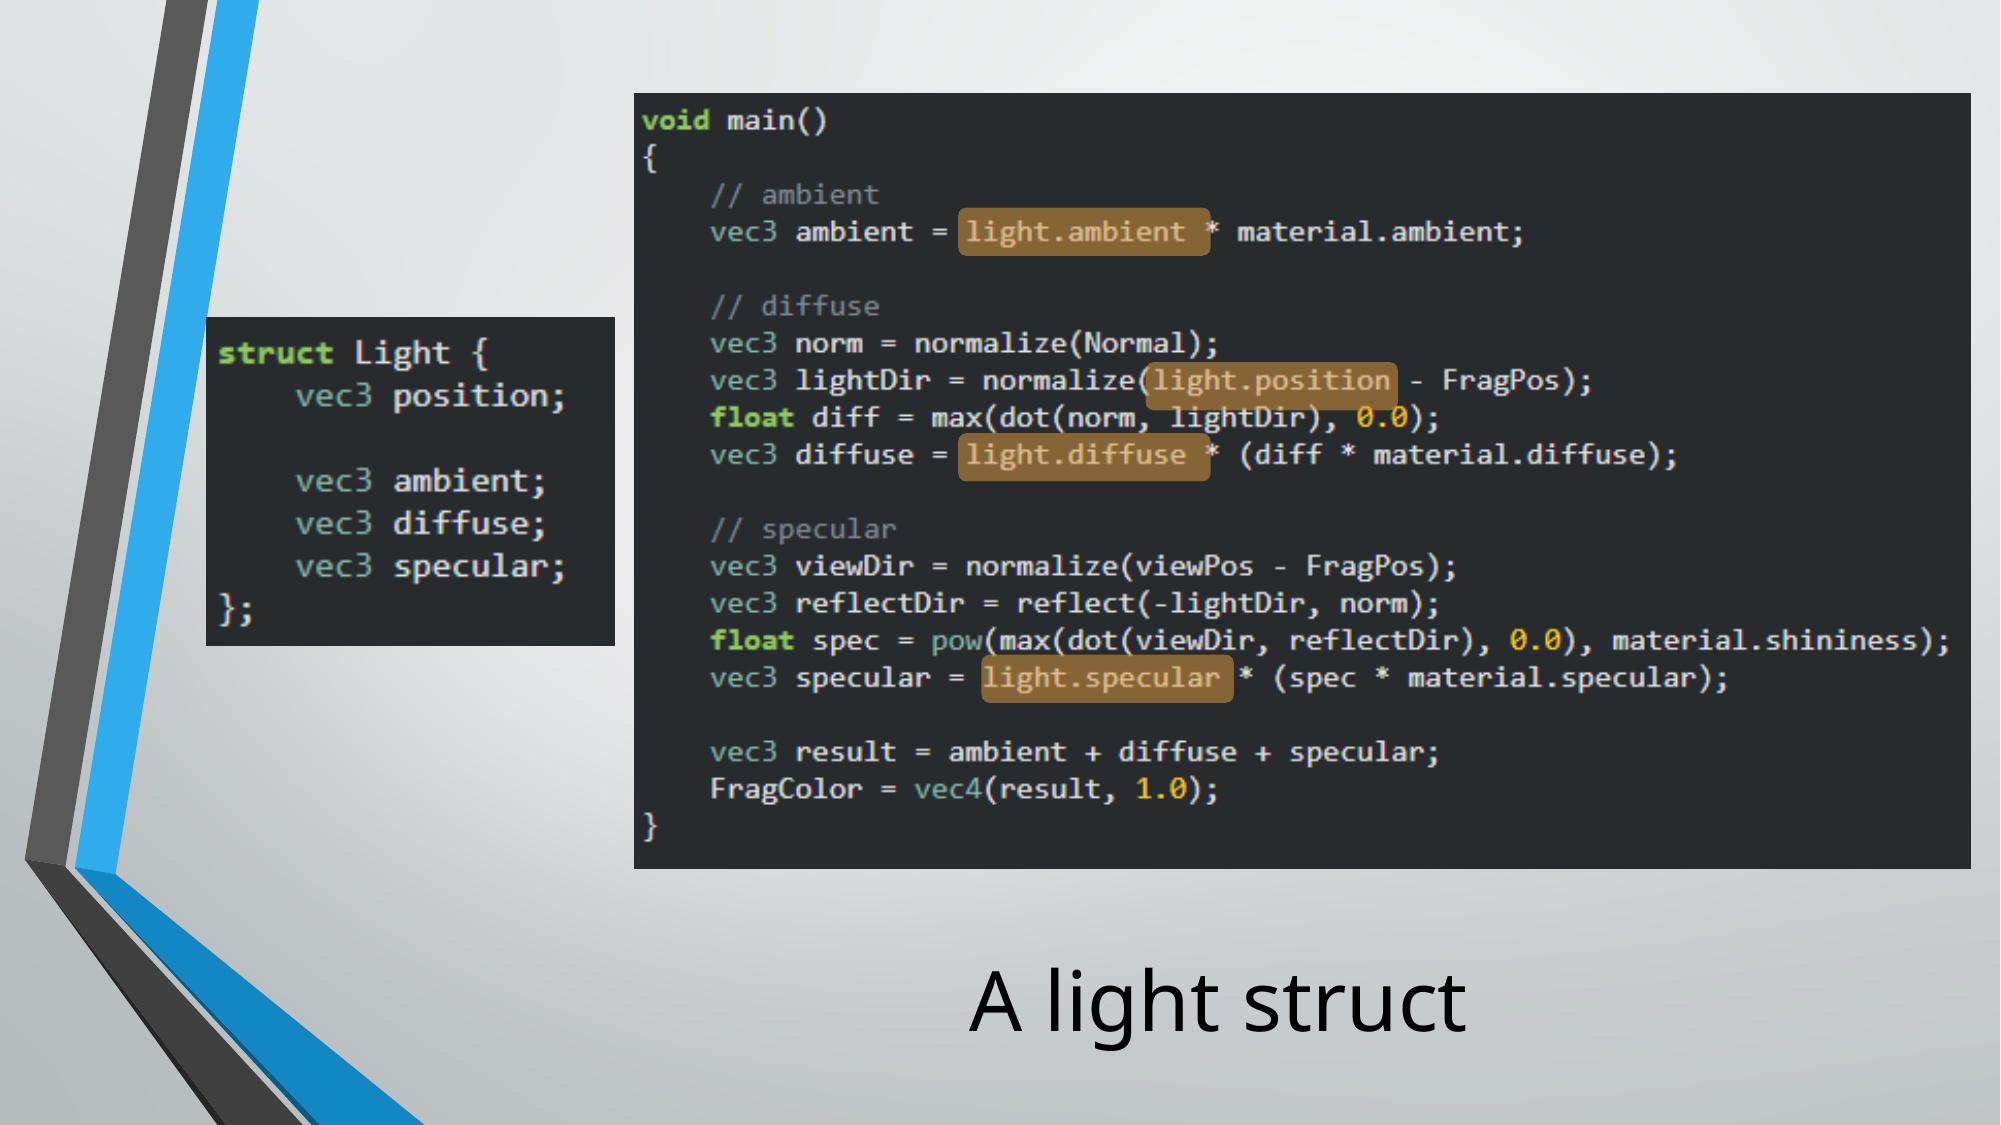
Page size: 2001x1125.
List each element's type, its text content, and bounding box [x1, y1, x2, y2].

picture [634, 93, 1971, 870]
title A light struct [806, 902, 1633, 1095]
picture [206, 317, 615, 646]
